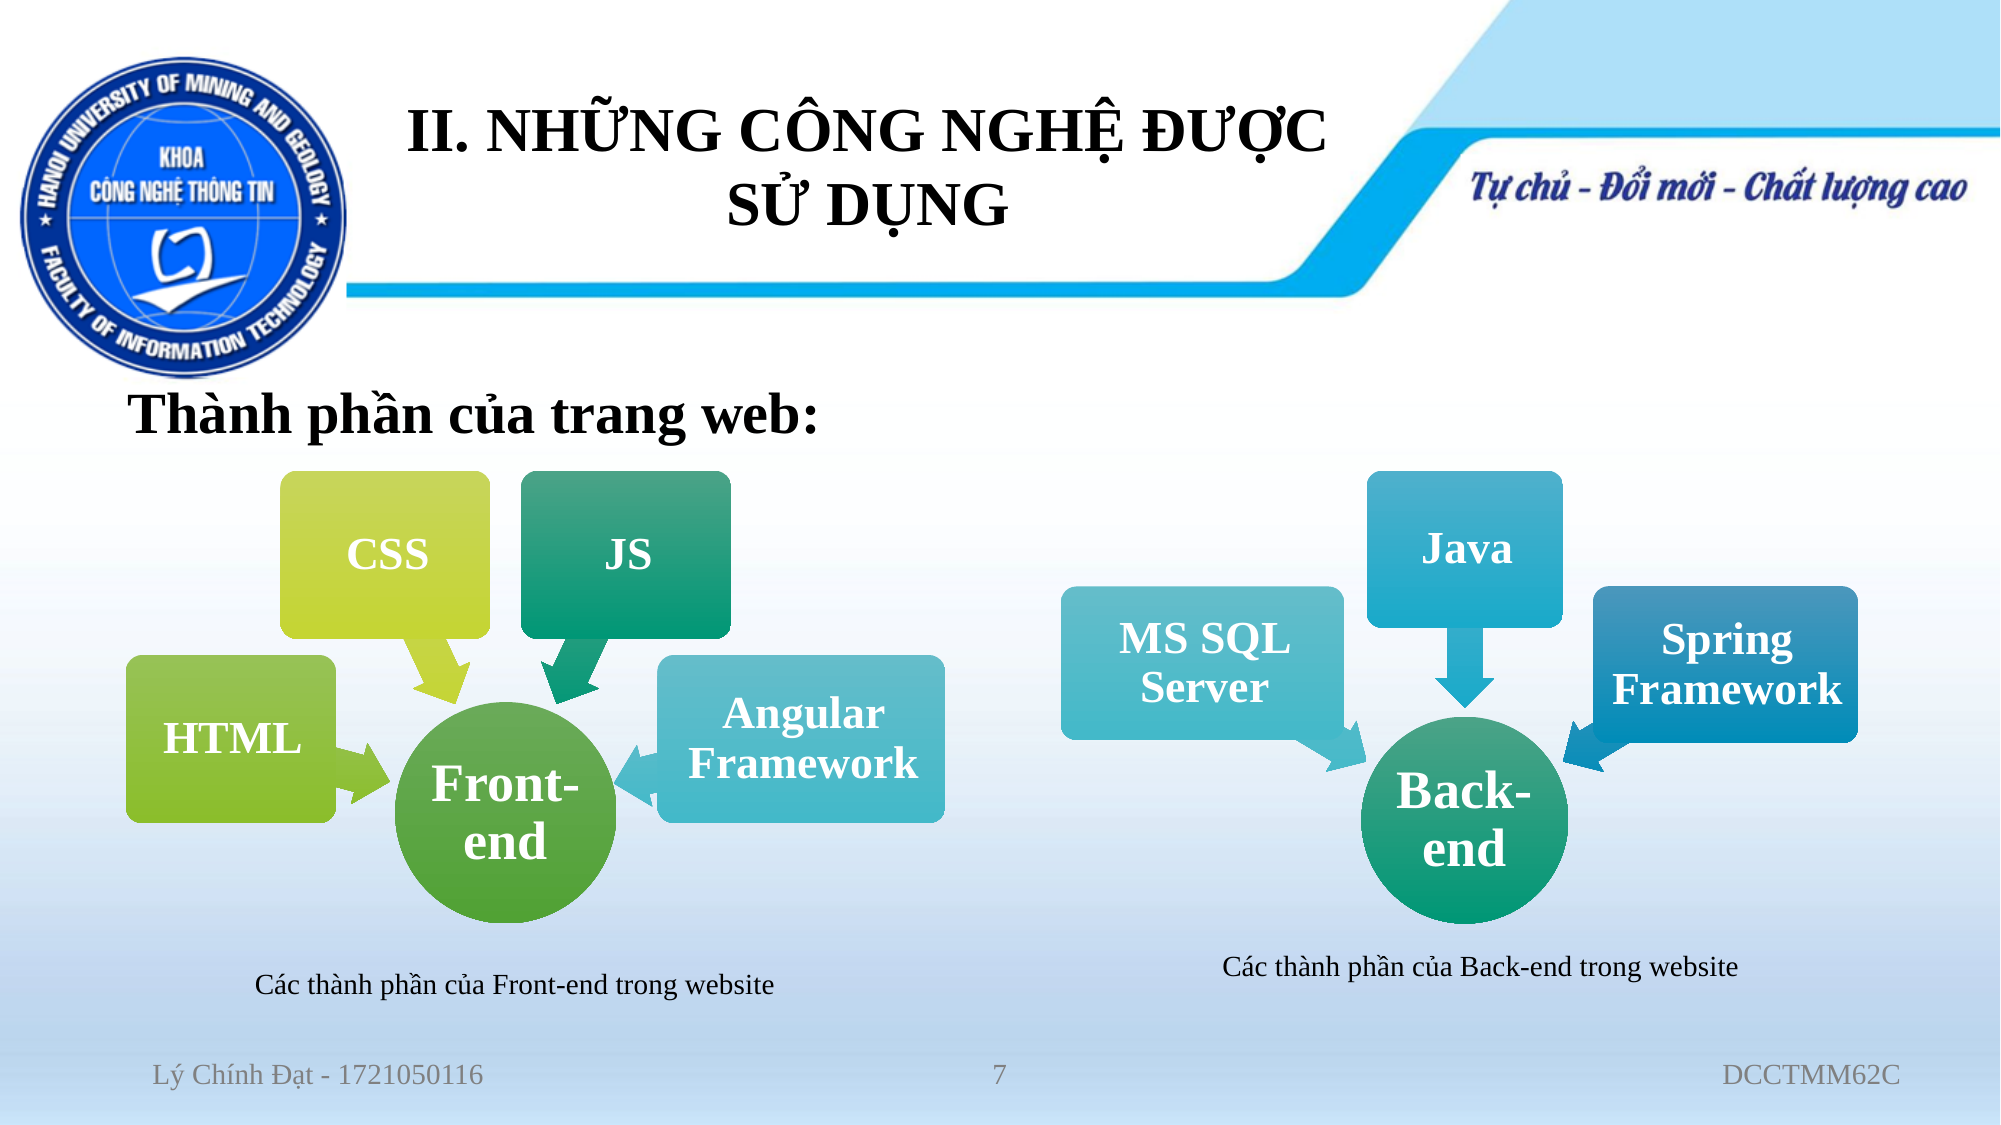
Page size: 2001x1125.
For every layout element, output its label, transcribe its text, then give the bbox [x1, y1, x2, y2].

slide_number Lý Chính Đạt - 1721050116 [137, 1042, 588, 1103]
text_box DCCTMM62C [1685, 1042, 1917, 1103]
slide_number 7 [968, 1042, 1032, 1103]
text_box Thành phần của trang web: [3, 382, 946, 448]
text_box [1060, 470, 1860, 924]
title II. NHỮNG CÔNG NGHỆ ĐƯỢC SỬ DỤNG [362, 54, 1375, 273]
picture [0, 0, 2001, 1125]
text_box Các thành phần của Front-end trong website [178, 957, 852, 1008]
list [105, 470, 946, 924]
text_box Các thành phần của Back-end trong website [1143, 940, 1818, 990]
